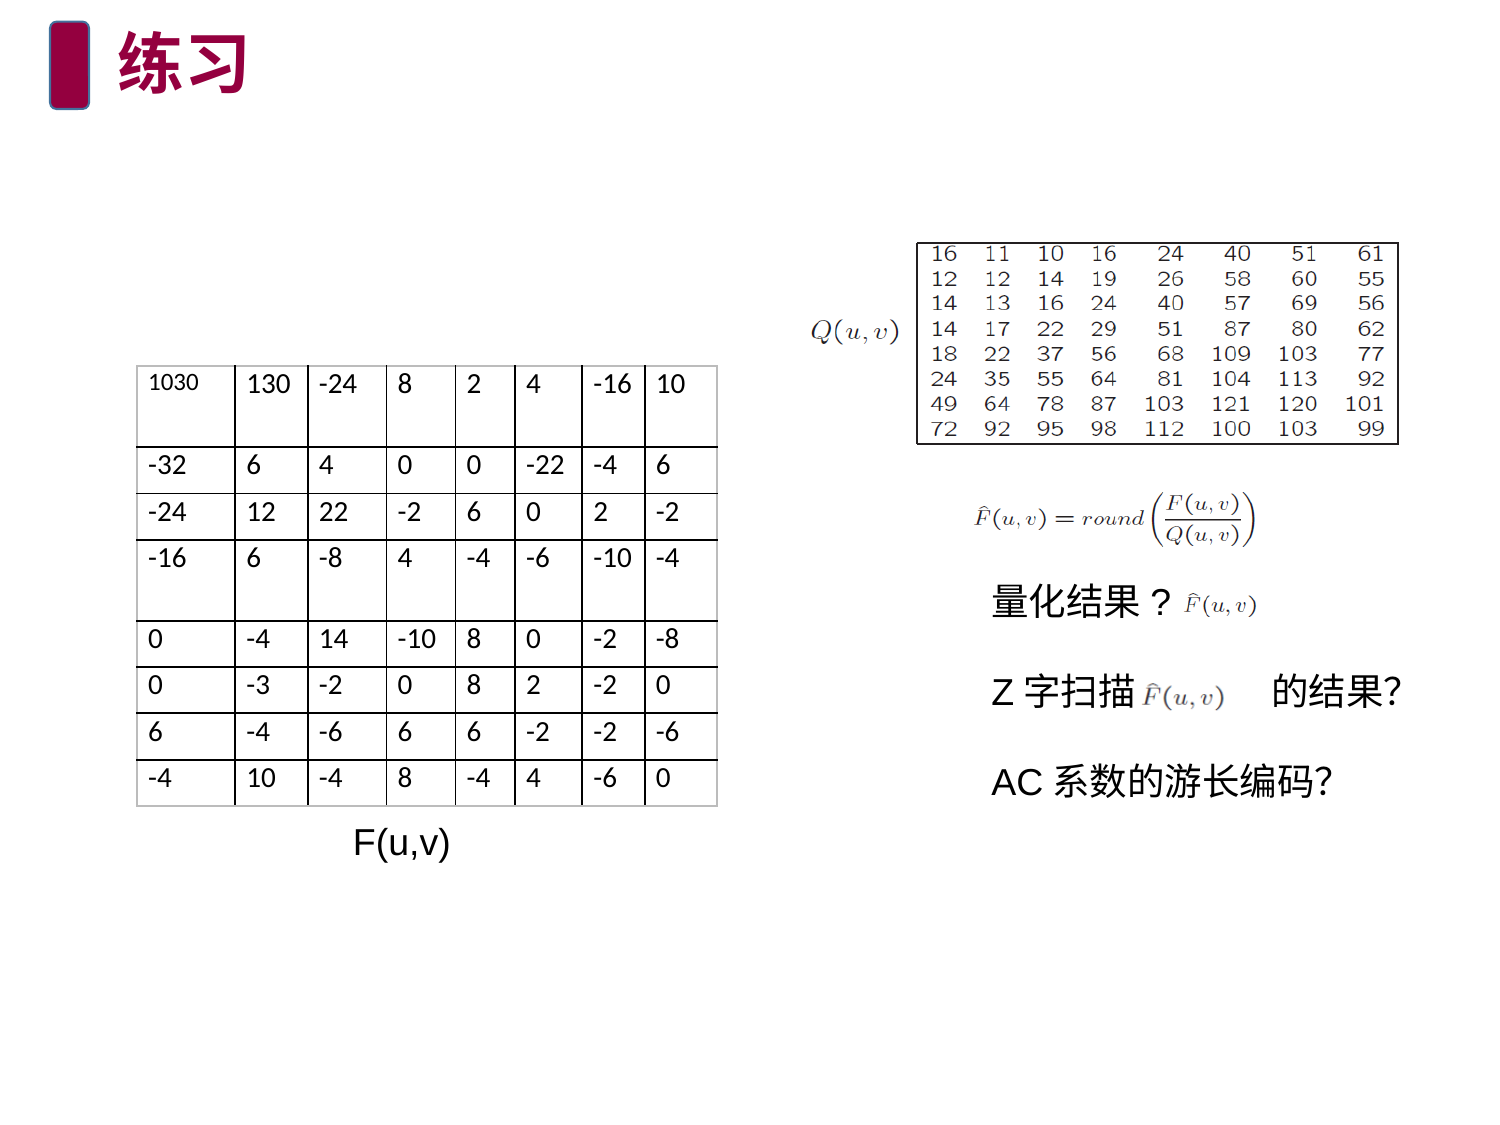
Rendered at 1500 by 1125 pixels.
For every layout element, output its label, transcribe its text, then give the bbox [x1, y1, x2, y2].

table_cell -3 [236, 668, 307, 712]
table_cell 0 [516, 622, 581, 666]
table_cell -6 [583, 761, 644, 805]
table_cell 2 [583, 494, 644, 539]
table_cell 0 [646, 668, 716, 712]
table_cell -8 [646, 622, 716, 666]
table_cell 22 [309, 494, 386, 539]
table_cell -4 [646, 541, 716, 620]
table_header 10 [646, 367, 716, 446]
table_cell 10 [236, 761, 307, 805]
table_cell -24 [138, 494, 234, 539]
table_cell 8 [456, 622, 514, 666]
table_cell -8 [309, 541, 386, 620]
table_cell -2 [309, 668, 386, 712]
table_header -16 [583, 367, 644, 446]
table_cell 6 [236, 448, 307, 493]
table_cell 0 [456, 448, 514, 493]
table_cell -4 [456, 541, 514, 620]
table_cell 6 [456, 714, 514, 759]
table_header -24 [309, 367, 386, 446]
table_cell 6 [456, 494, 514, 539]
table_cell -16 [138, 541, 234, 620]
table_header 2 [456, 367, 514, 446]
table_cell 0 [387, 448, 455, 493]
table_cell 4 [516, 761, 581, 805]
table_cell -4 [236, 714, 307, 759]
title 练习 [103, 23, 1397, 111]
table_cell 0 [516, 494, 581, 539]
table_header 4 [516, 367, 581, 446]
table_cell 6 [138, 714, 234, 759]
table_cell -6 [309, 714, 386, 759]
table_cell 0 [387, 668, 455, 712]
table_cell -4 [583, 448, 644, 493]
table_header 8 [387, 367, 455, 446]
table_cell -6 [646, 714, 716, 759]
table_cell -2 [516, 714, 581, 759]
table_cell 14 [309, 622, 386, 666]
table_cell -32 [138, 448, 234, 493]
table_cell -2 [646, 494, 716, 539]
table_cell -22 [516, 448, 581, 493]
picture [1137, 677, 1231, 721]
picture [800, 229, 1418, 455]
table_header 1030 [138, 367, 234, 446]
table_cell 8 [456, 668, 514, 712]
table_header 130 [236, 367, 307, 446]
table_cell 4 [387, 541, 455, 620]
table_cell -6 [516, 541, 581, 620]
table_cell 0 [138, 622, 234, 666]
text_box 量化结果? Z字扫描 的结果？ AC系数的游长编码？ [976, 570, 1437, 856]
table_cell -10 [387, 622, 455, 666]
table_cell -2 [583, 714, 644, 759]
table_cell 6 [646, 448, 716, 493]
table_cell -4 [236, 622, 307, 666]
table_cell -4 [456, 761, 514, 805]
table_cell 0 [138, 668, 234, 712]
picture [955, 484, 1290, 557]
table_cell 12 [236, 494, 307, 539]
table_cell 8 [387, 761, 455, 805]
table_cell 4 [309, 448, 386, 493]
table_cell -2 [583, 668, 644, 712]
table_cell 2 [516, 668, 581, 712]
table_cell -2 [583, 622, 644, 666]
table_cell -10 [583, 541, 644, 620]
table_cell 6 [236, 541, 307, 620]
table_cell 6 [387, 714, 455, 759]
table_cell 0 [646, 761, 716, 805]
table_cell -2 [387, 494, 455, 539]
picture [1170, 576, 1262, 626]
table_cell -4 [138, 761, 234, 805]
table_cell -4 [309, 761, 386, 805]
text_box F(u,v) [338, 810, 466, 871]
